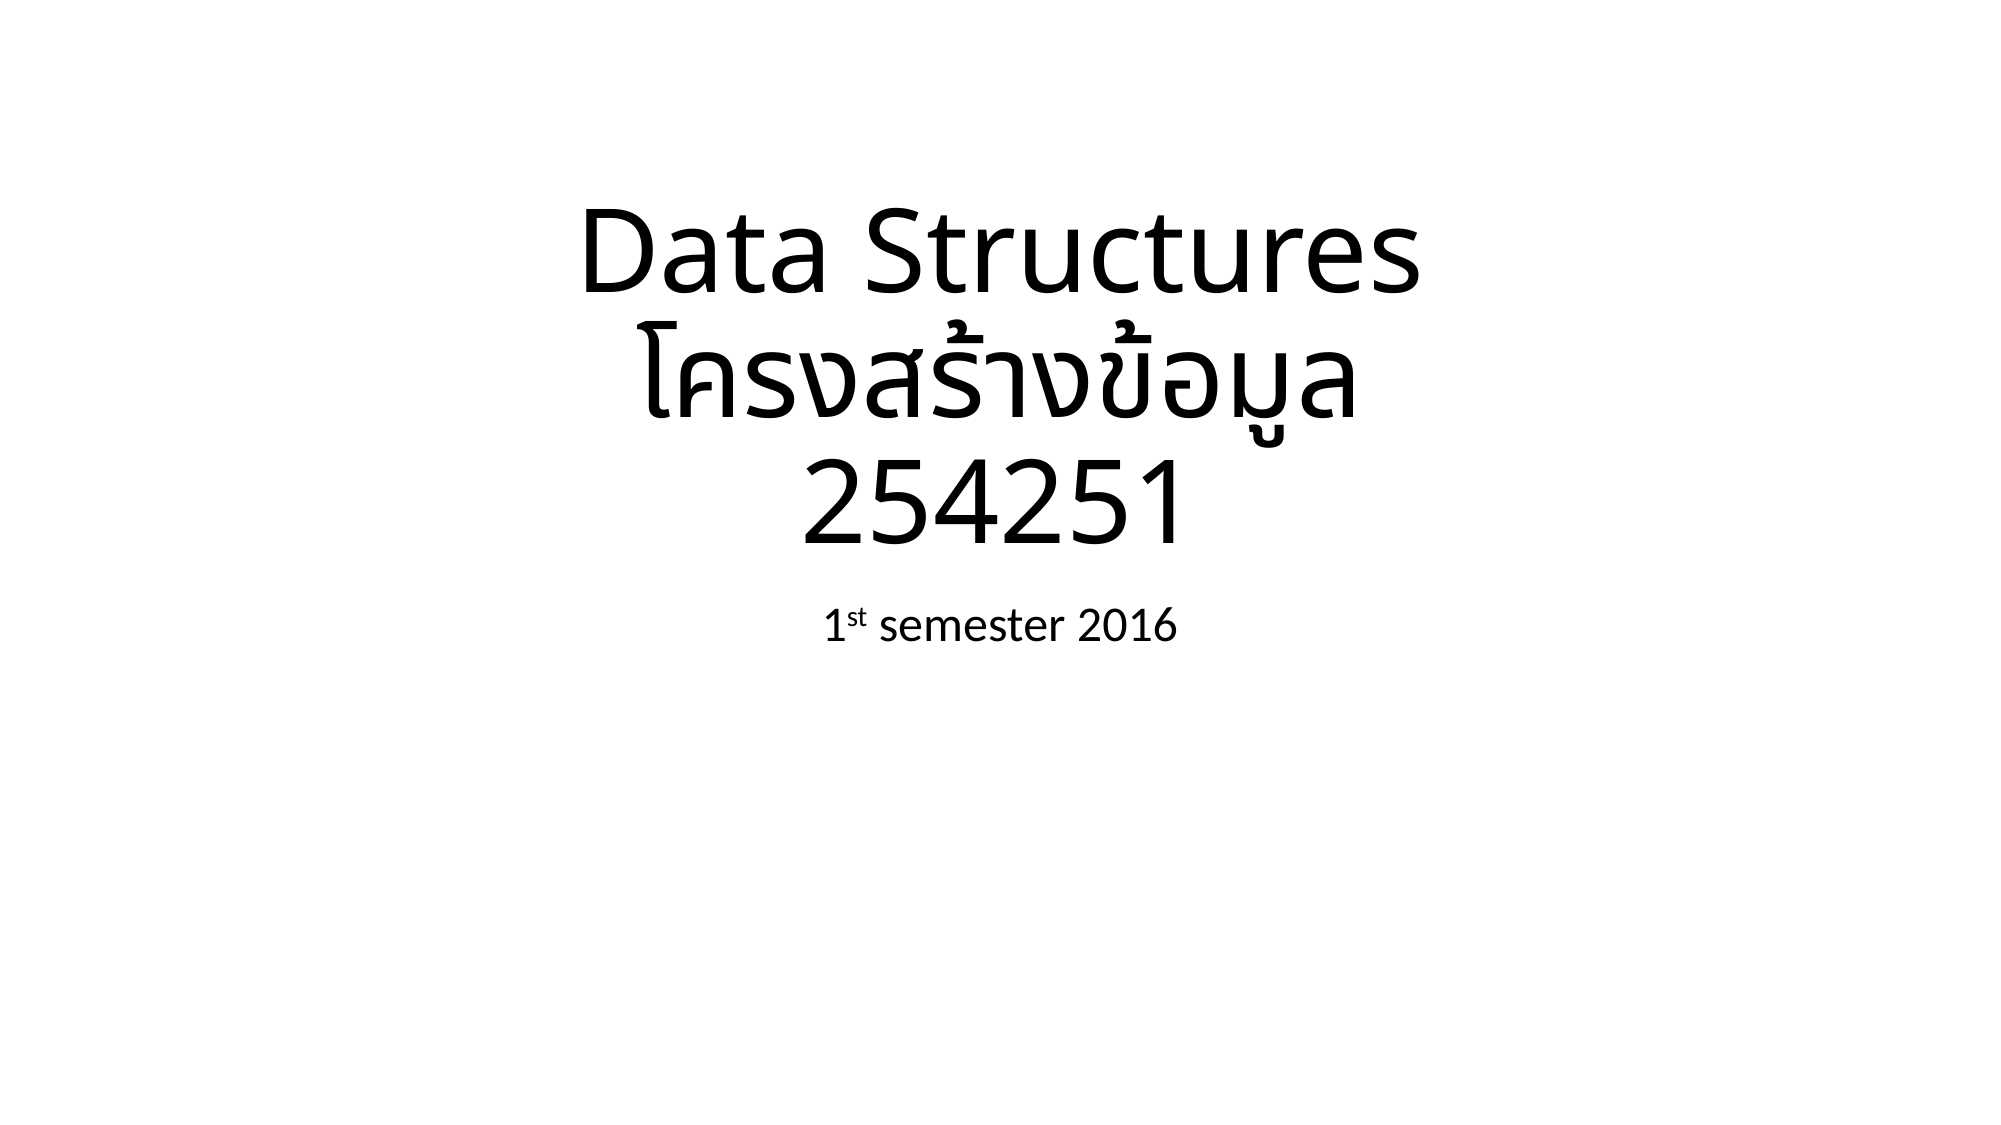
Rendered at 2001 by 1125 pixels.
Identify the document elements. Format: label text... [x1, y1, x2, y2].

subtitle 1st semester 2016 [249, 590, 1750, 863]
title Data Structures โครงสร้างข้อมูล 254251 [249, 184, 1750, 576]
